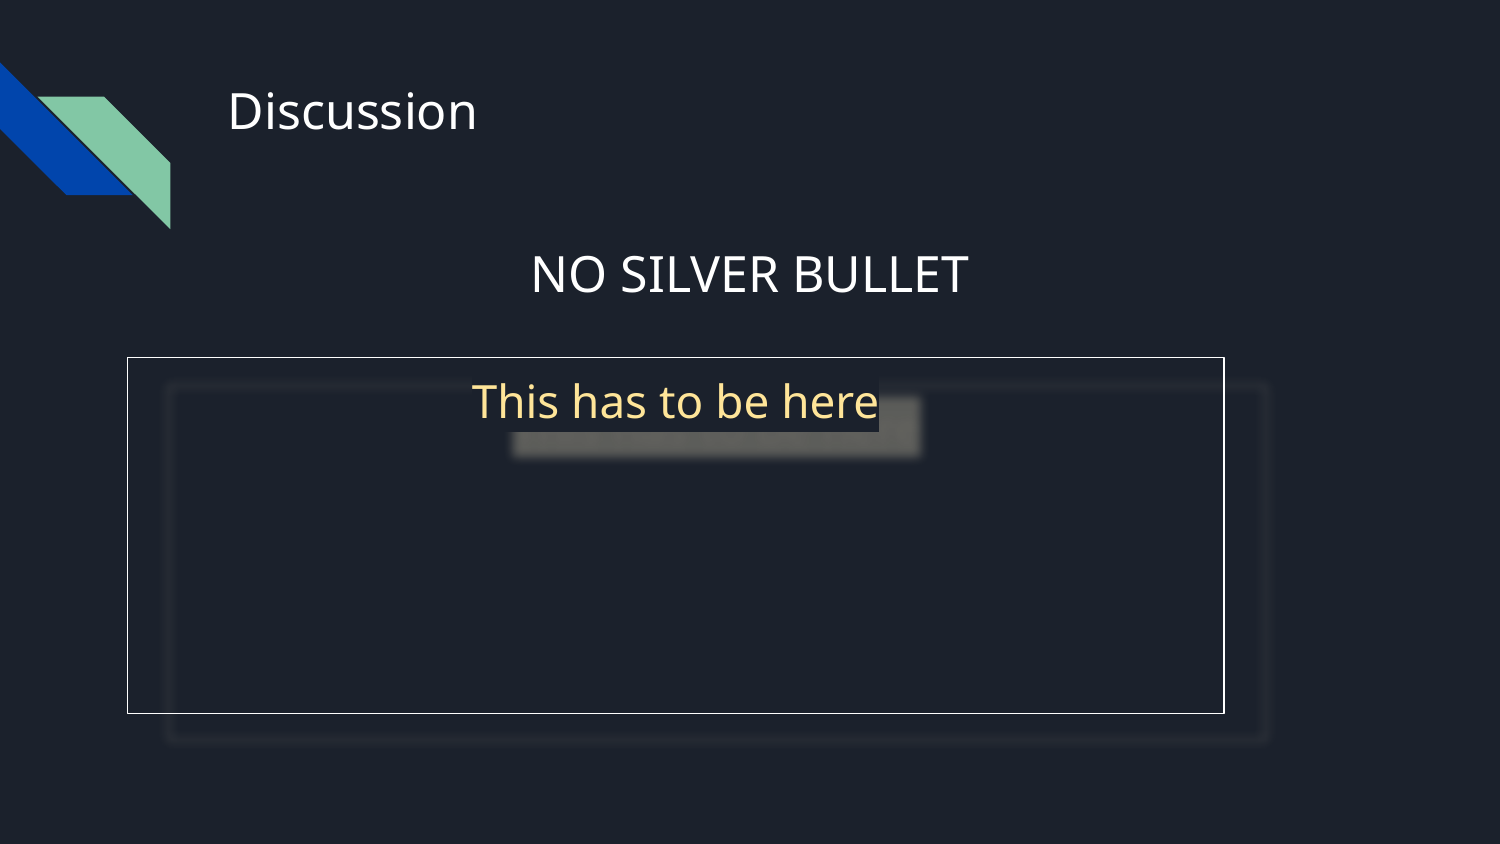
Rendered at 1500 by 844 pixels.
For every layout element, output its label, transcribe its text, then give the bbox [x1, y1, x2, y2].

title Discussion [212, 64, 1368, 152]
text_box NO SILVER BULLET [332, 166, 1168, 357]
text_box This has to be here [127, 357, 1224, 714]
